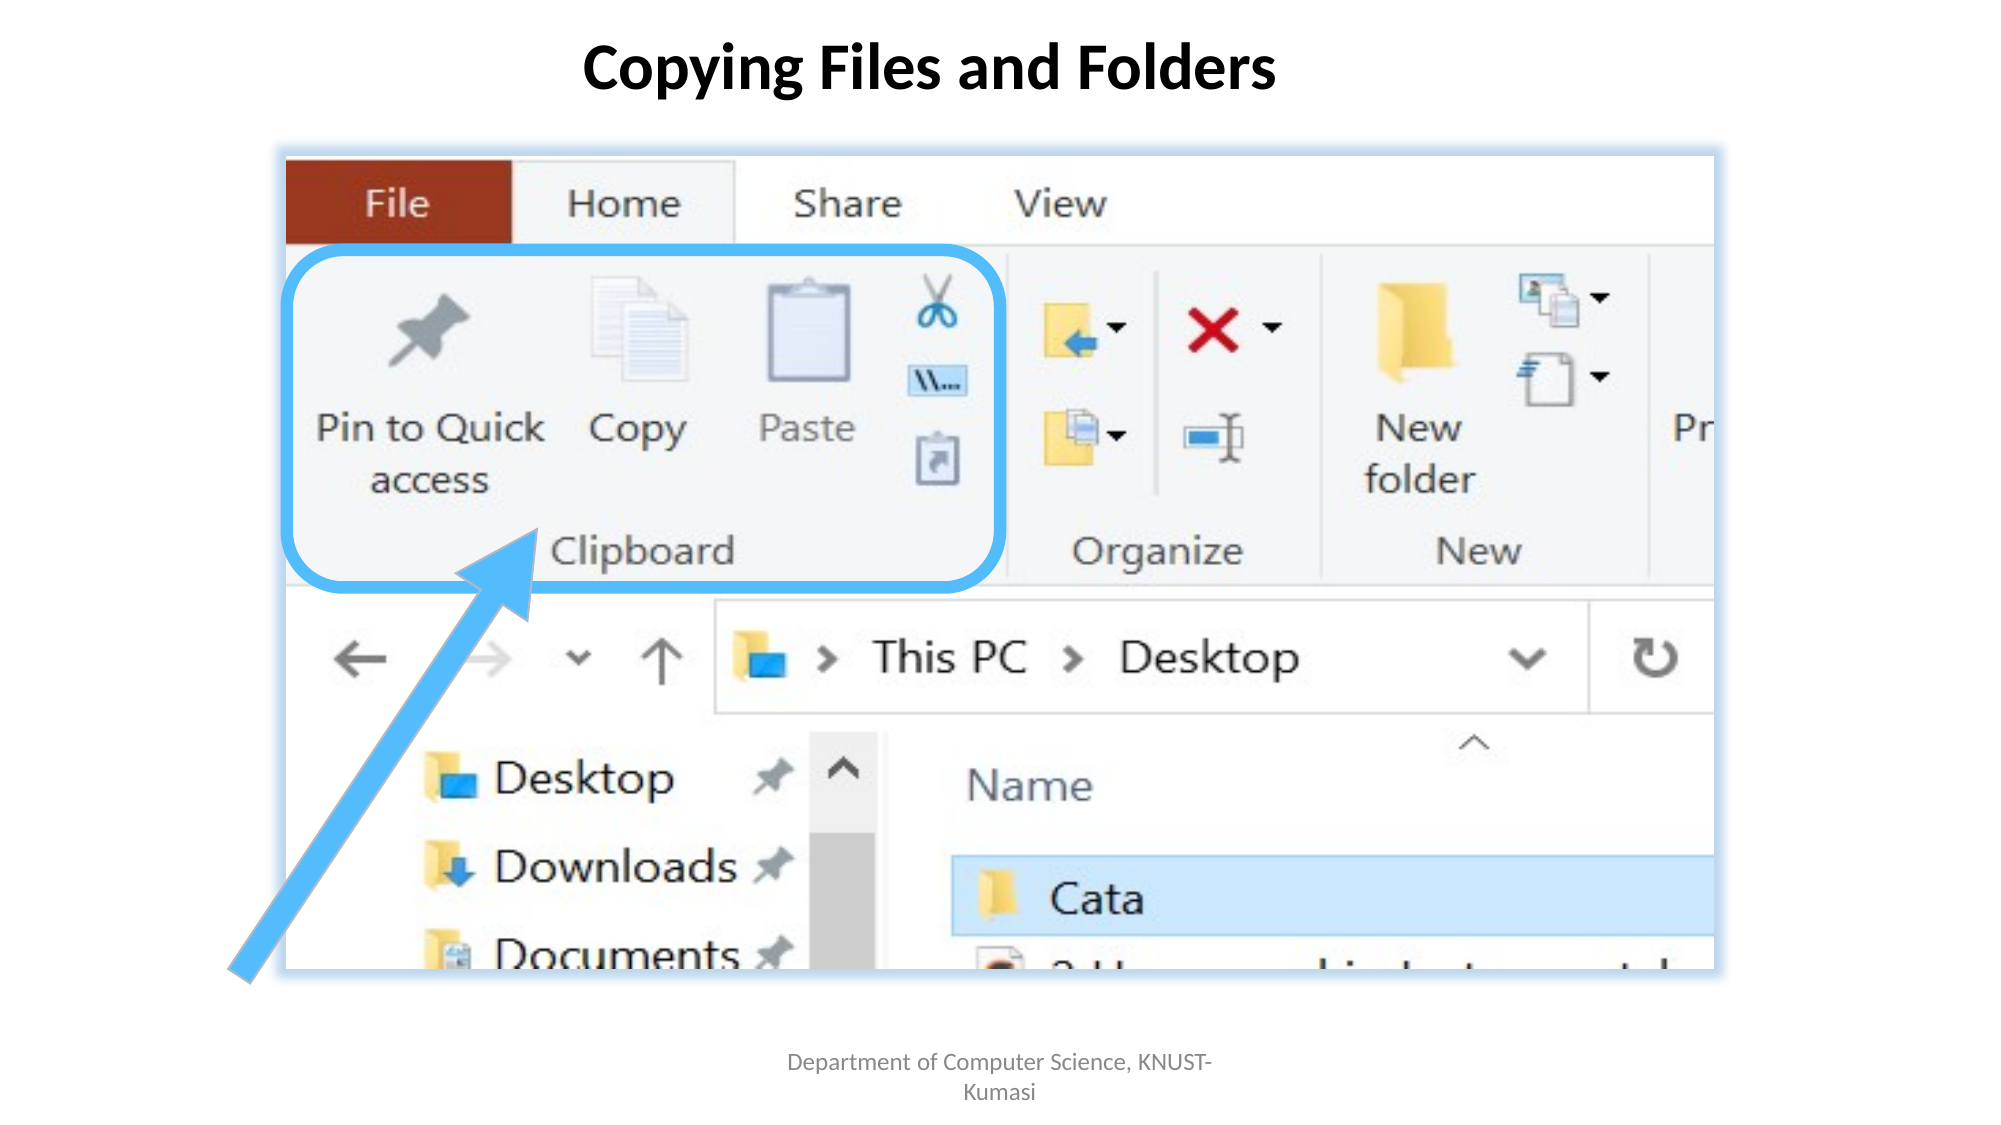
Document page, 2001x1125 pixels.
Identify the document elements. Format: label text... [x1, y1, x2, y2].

text_box [226, 880, 286, 985]
picture [286, 156, 1714, 969]
title Copying Files and Folders [580, 0, 1325, 156]
text_box Department of Computer Science, KNUST- Kumasi [783, 1050, 1217, 1106]
